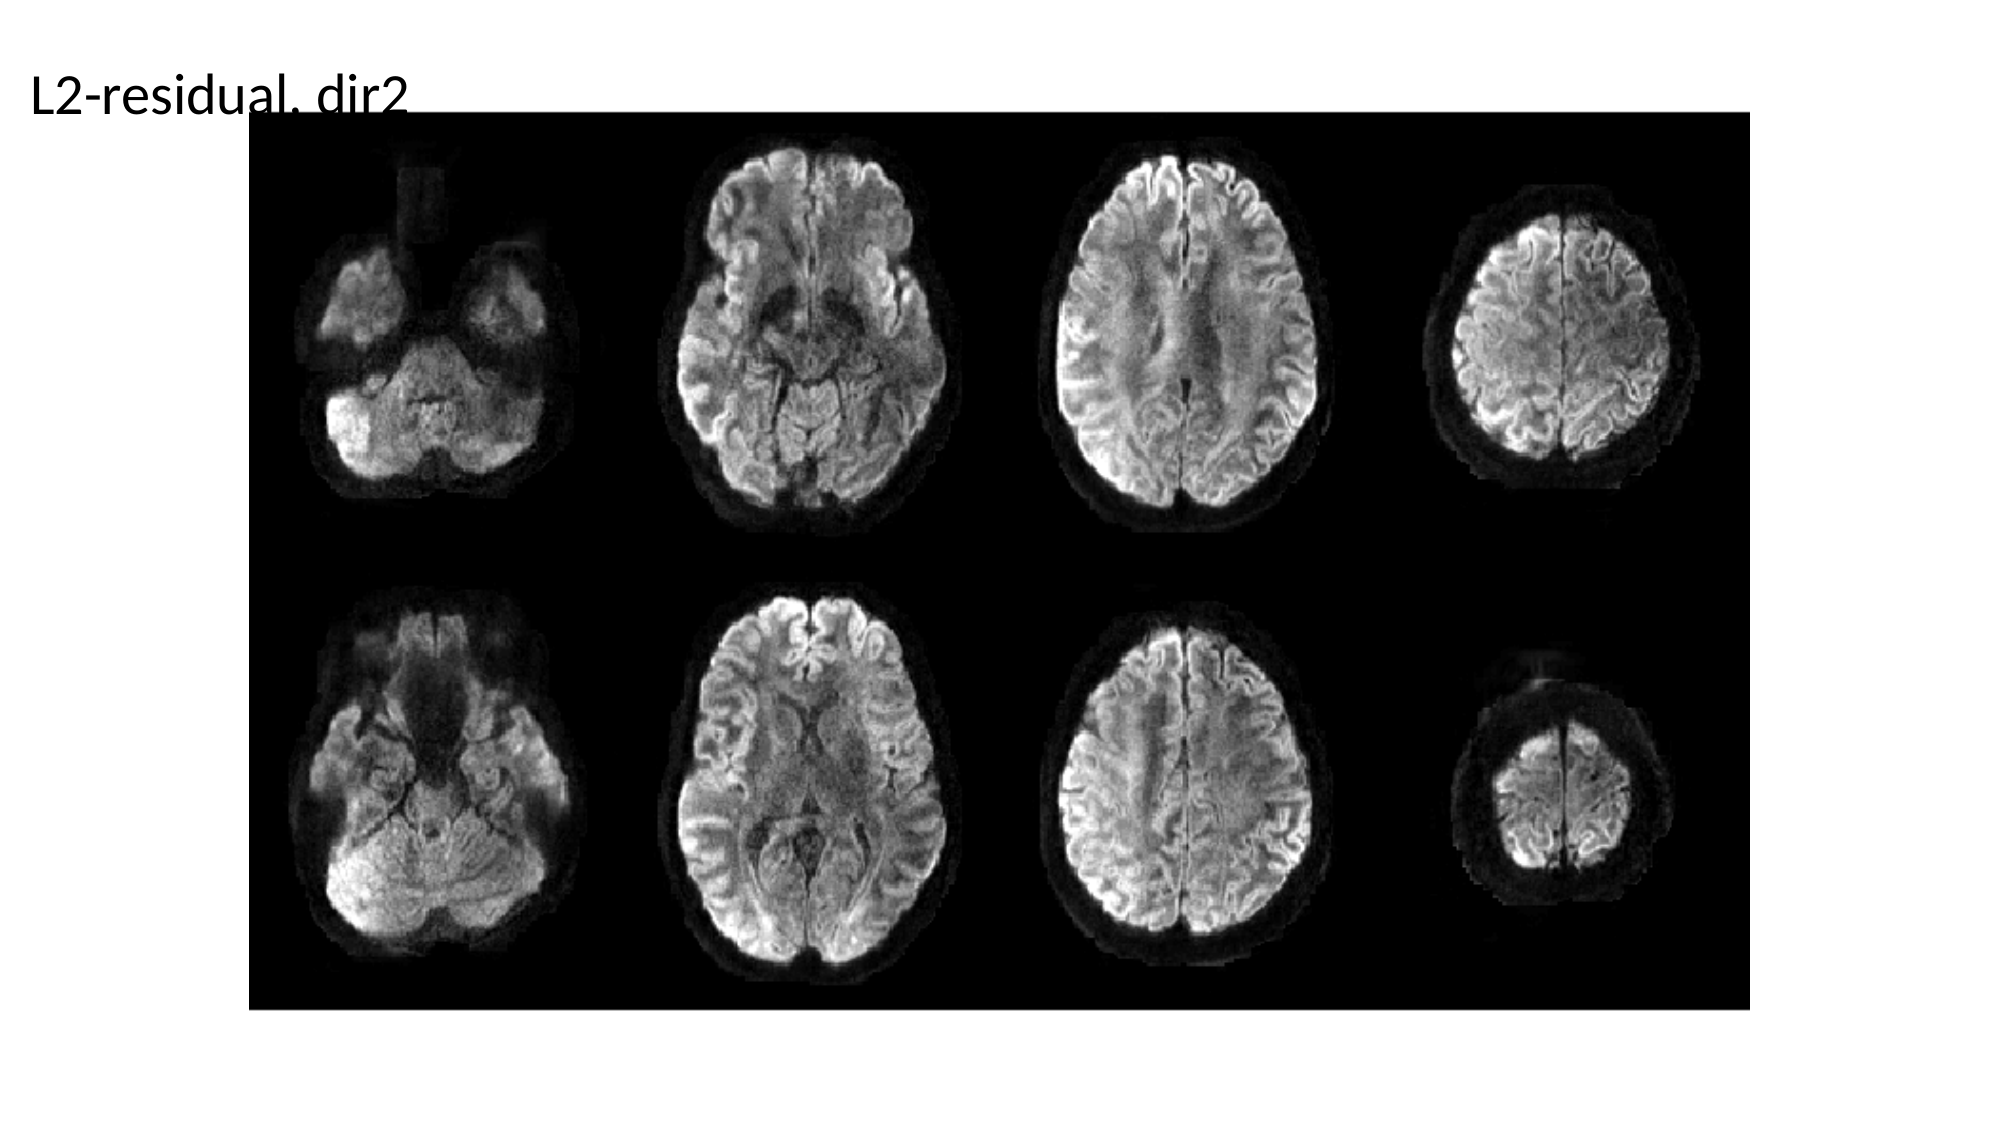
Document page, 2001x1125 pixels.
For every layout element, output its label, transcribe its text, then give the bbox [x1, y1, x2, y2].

picture [249, 0, 1750, 1125]
text_box L2-residual, dir2 [15, 49, 249, 134]
